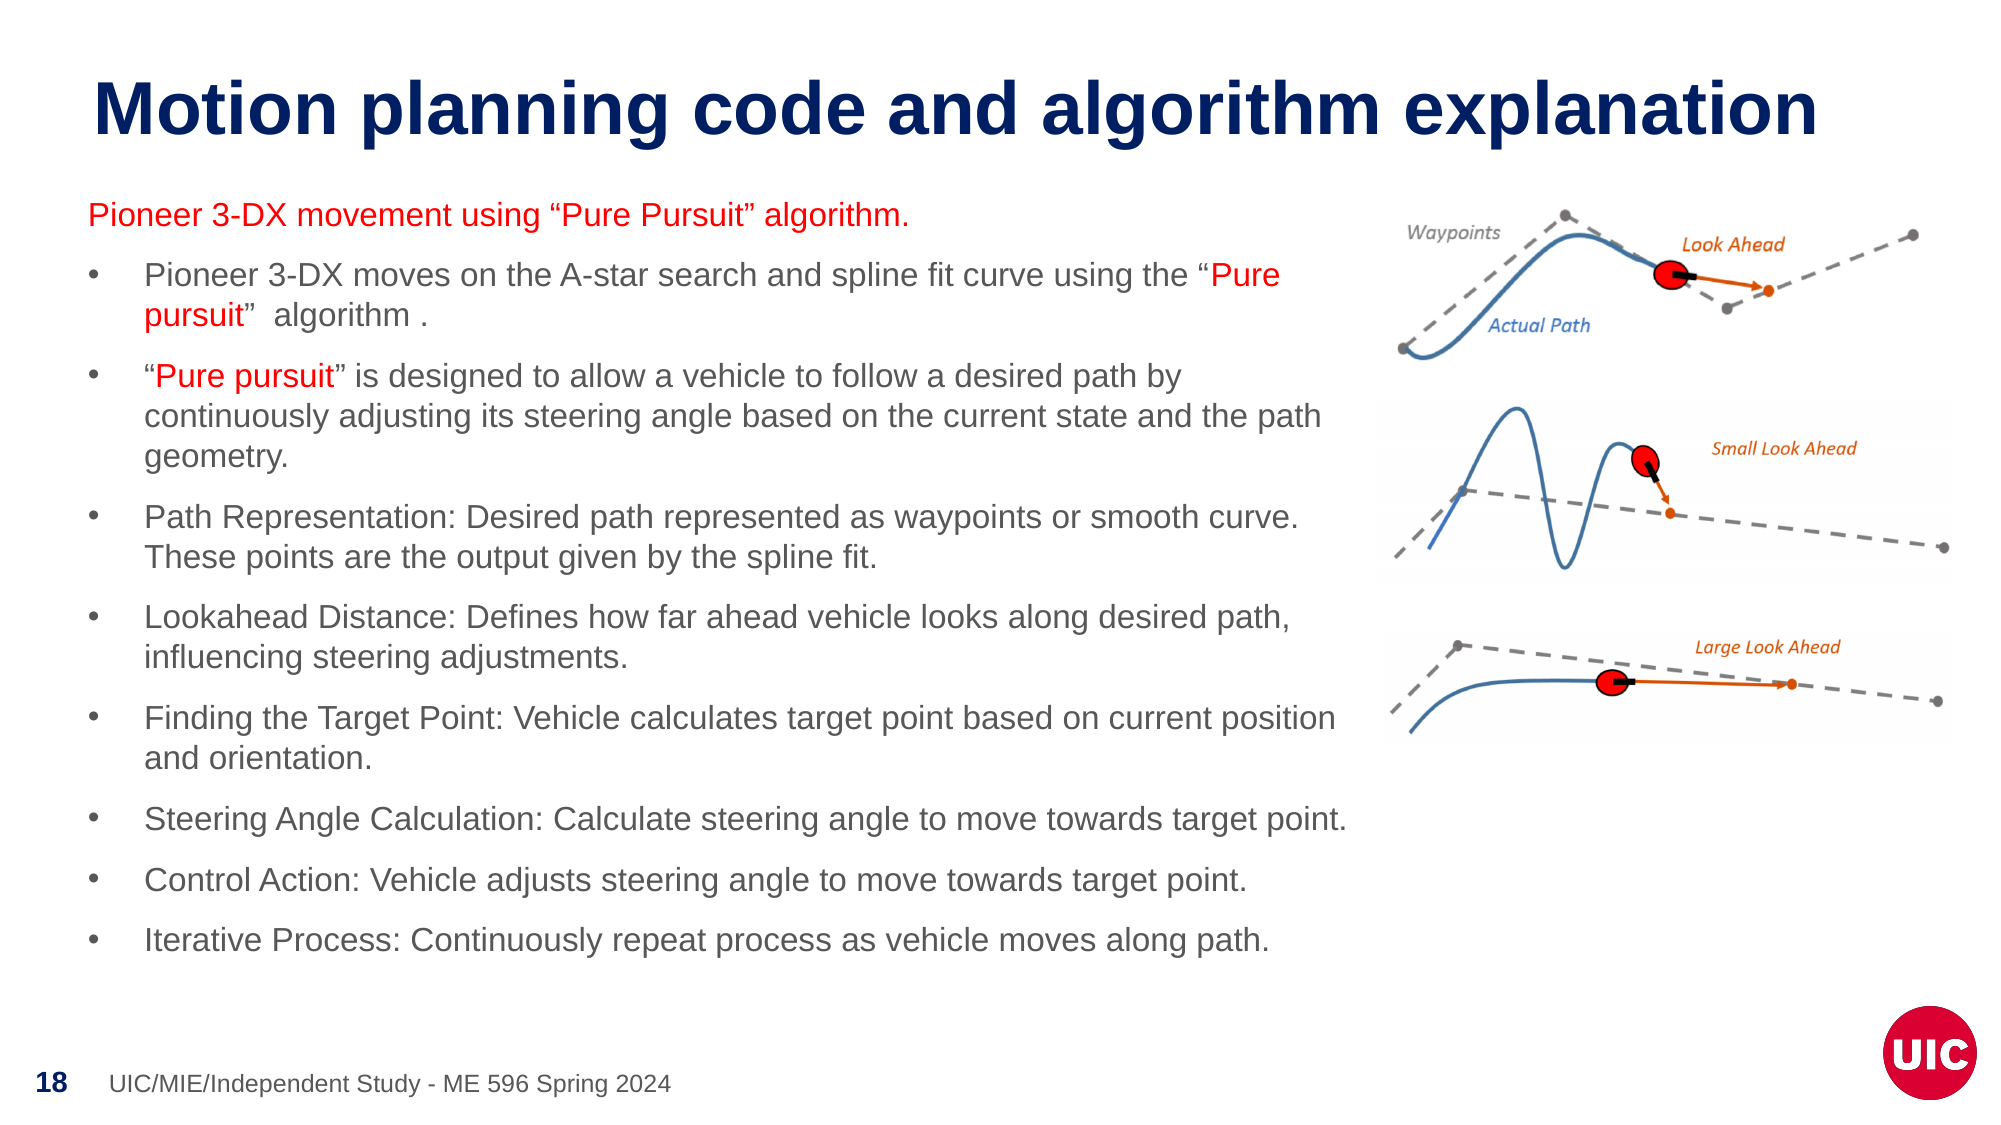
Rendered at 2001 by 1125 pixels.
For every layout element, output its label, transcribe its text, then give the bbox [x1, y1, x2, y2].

picture [1373, 192, 1931, 368]
footer UIC/MIE/Independent Study - ME 596 Spring 2024 [93, 1053, 769, 1113]
list Pioneer 3-DX movement using “Pure Pursuit” algorithm. Pioneer 3-DX moves on the A-star search and spline fit curve using the “Pure pursuit” algorithm . “Pure pursuit” is designed to allow a vehicle to follow a desired path by continuously adjusting its steering angle based on the current state and the path geometry. Path Representation: Desired path represented as waypoints or smooth curve. These points are the output given by the spline fit. Lookahead Distance: Defines how far ahead vehicle looks along desired path, influencing steering adjustments. Finding the Target Point: Vehicle calculates target point based on current position and orientation. Steering Angle Calculation: Calculate steering angle to move towards target point. Control Action: Vehicle adjusts steering angle to move towards target point. Iterative Process: Continuously repeat process as vehicle moves along path. [87, 192, 1358, 1029]
title Motion planning code and algorithm explanation [93, 70, 1907, 204]
picture [1880, 1004, 1980, 1102]
picture [1381, 630, 1953, 745]
picture [1373, 395, 1953, 585]
